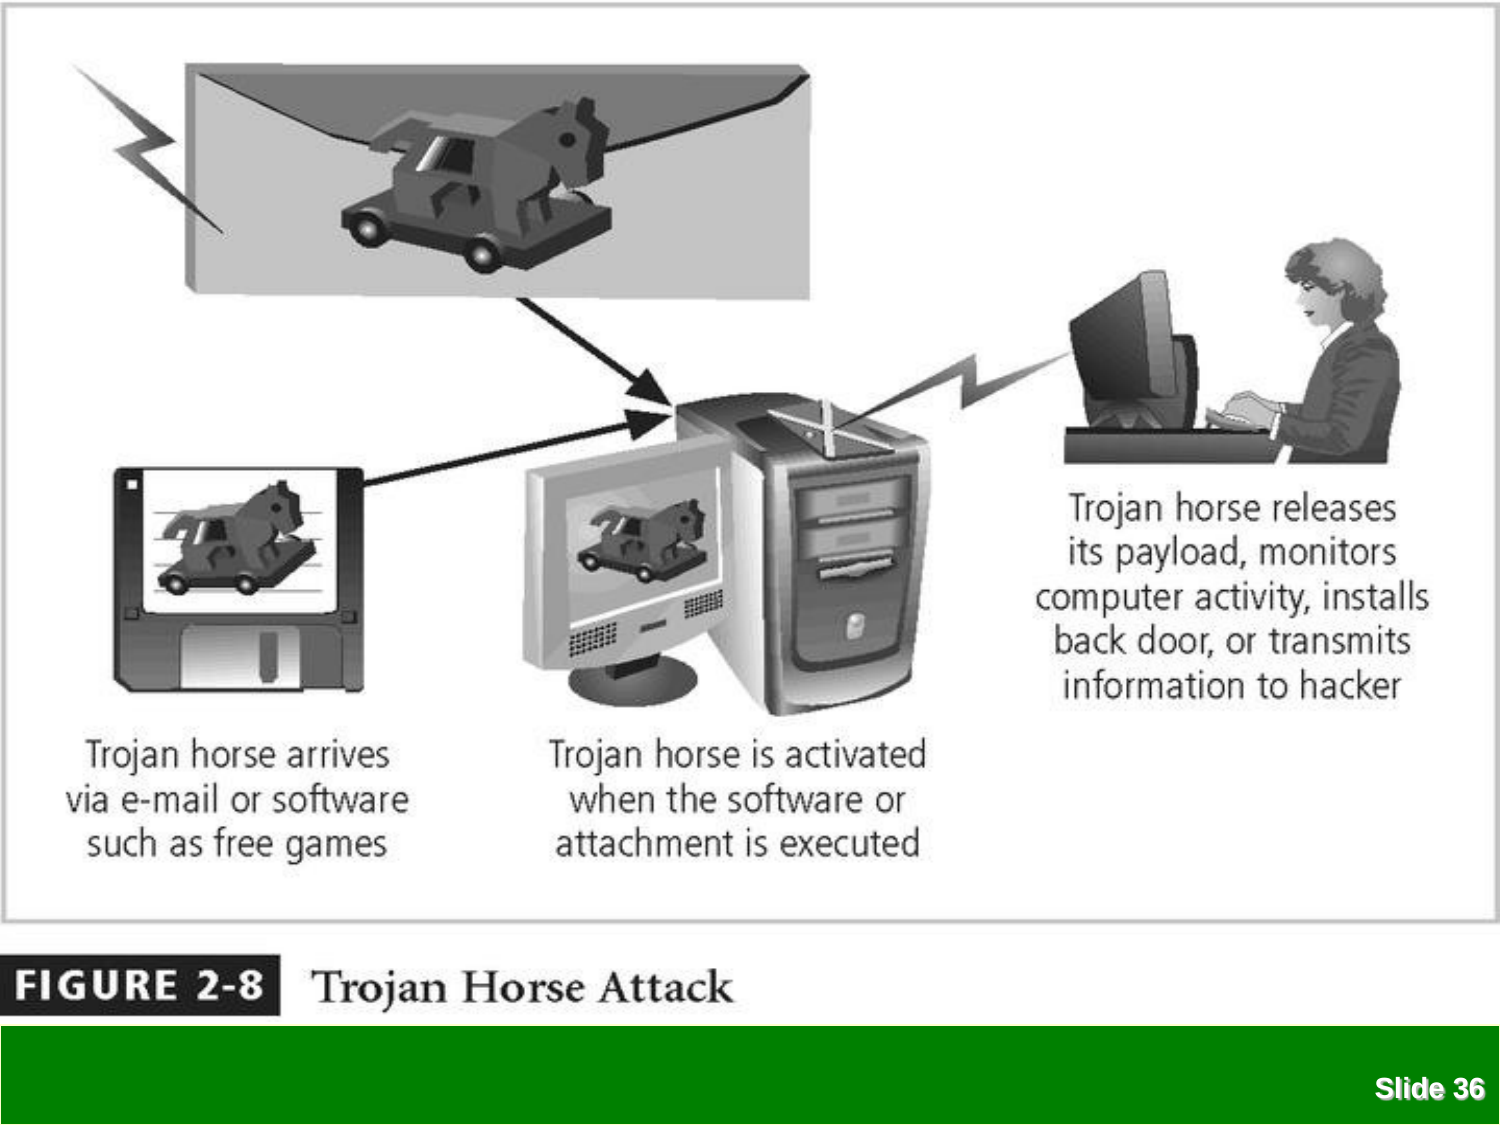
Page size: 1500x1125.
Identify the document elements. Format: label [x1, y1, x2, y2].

text_box [0, 0, 1500, 1125]
